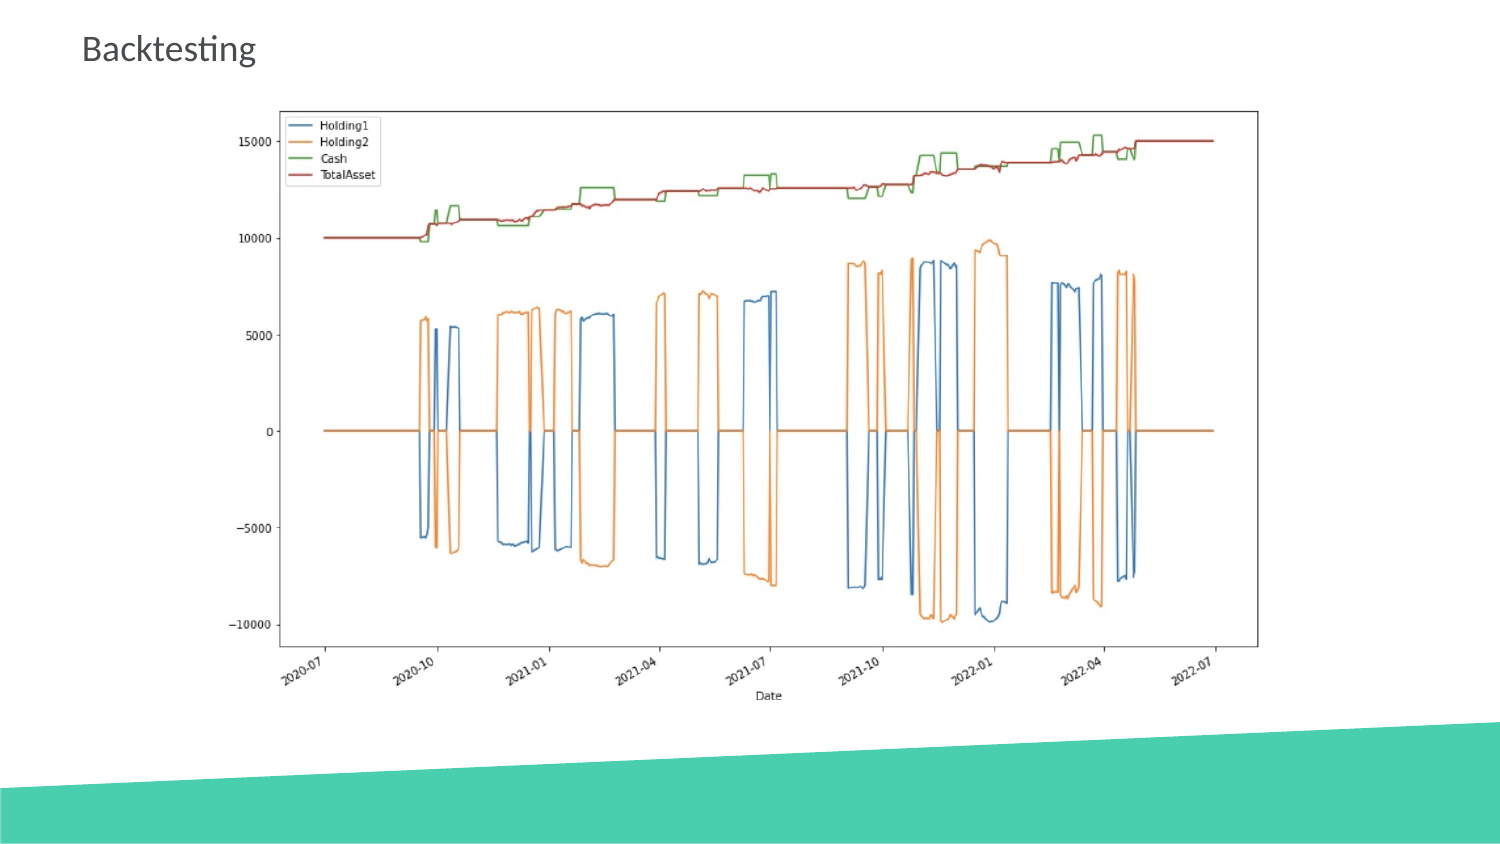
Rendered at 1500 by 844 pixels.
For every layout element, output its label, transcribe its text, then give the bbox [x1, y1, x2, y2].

text_box Backtesting [67, 16, 272, 77]
picture [0, 0, 1500, 788]
